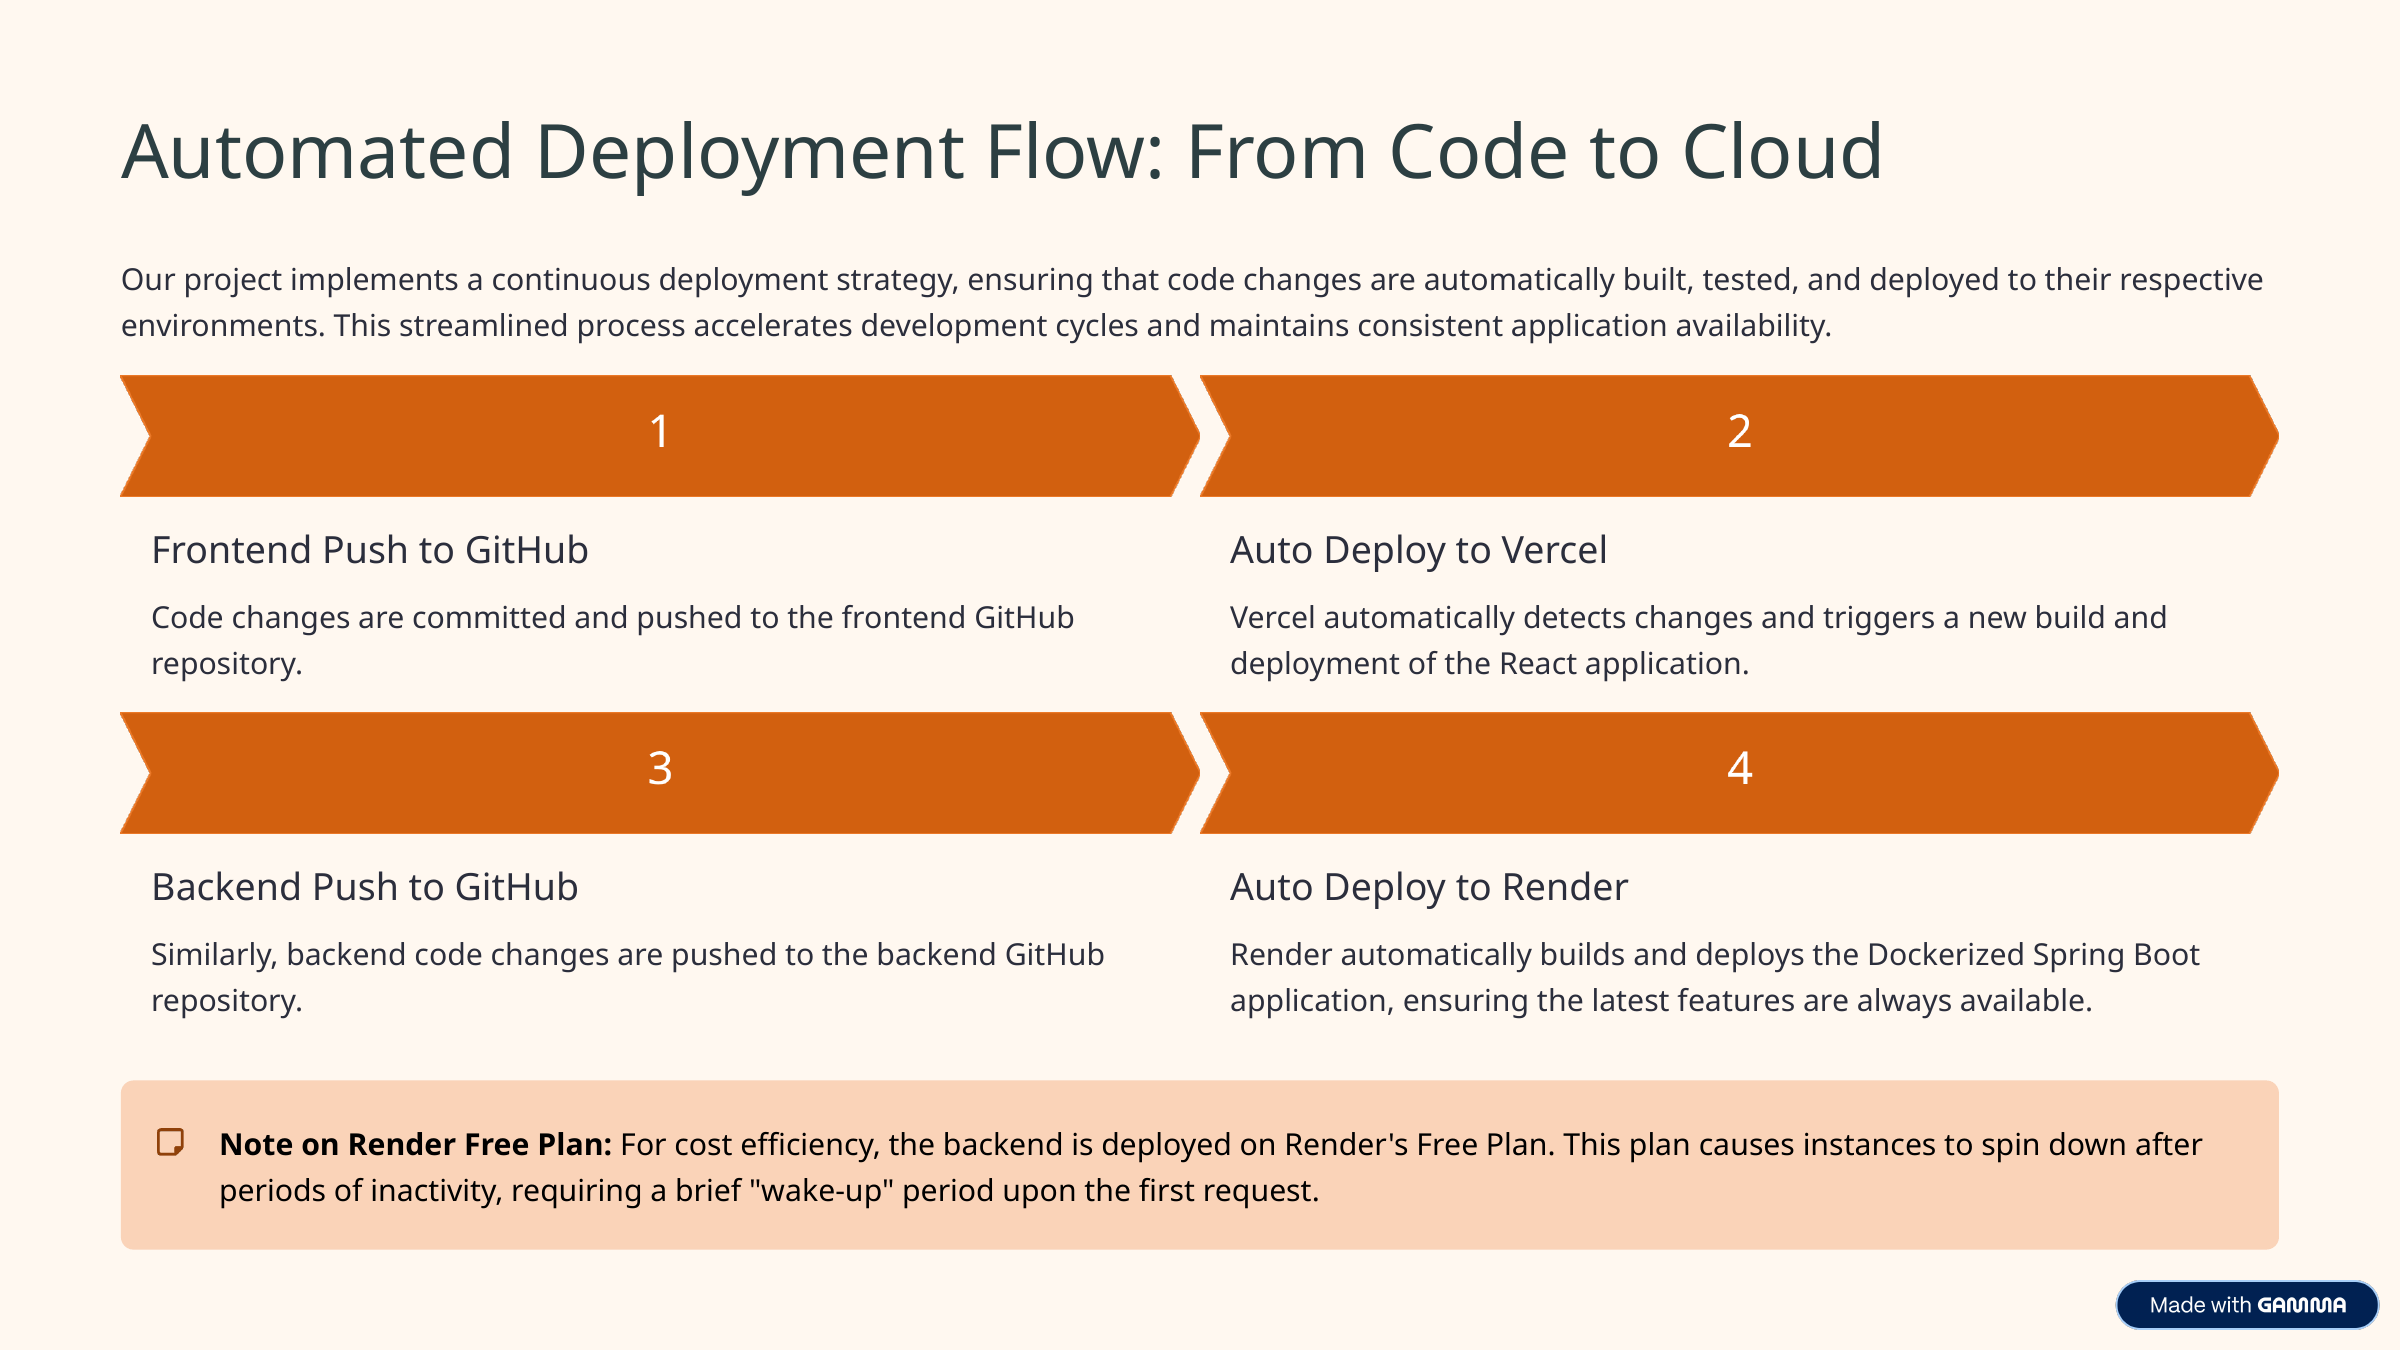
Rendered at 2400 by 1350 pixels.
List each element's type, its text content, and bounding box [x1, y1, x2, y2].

text_box Code changes are committed and pushed to the frontend GitHub repository. [151, 588, 1170, 682]
picture [151, 1126, 189, 1157]
text_box Vercel automatically detects changes and triggers a new build and deployment of the React application. [1230, 588, 2249, 682]
text_box Note on Render Free Plan: For cost efficiency, the backend is deployed on Render's Free Plan. This plan causes instances to spin down after periods of inactivity, requiring a brief "wake-up" period upon the first request. [219, 1116, 2249, 1210]
text_box Backend Push to GitHub [151, 861, 576, 909]
text_box Auto Deploy to Render [1230, 861, 1624, 909]
text_box Automated Deployment Flow: From Code to Cloud [120, 100, 1864, 195]
text_box Frontend Push to GitHub [151, 524, 589, 572]
picture [2106, 1271, 2389, 1339]
picture [120, 712, 2279, 834]
text_box Similarly, backend code changes are pushed to the backend GitHub repository. [151, 925, 1170, 1019]
text_box Auto Deploy to Vercel [1230, 524, 1609, 572]
text_box [120, 1080, 2279, 1250]
picture [120, 375, 2279, 497]
text_box Our project implements a continuous deployment strategy, ensuring that code changes are automatically built, tested, and deployed to their respective environments. This streamlined process accelerates development cycles and maintains consistent application availability. [120, 250, 2279, 345]
text_box Render automatically builds and deploys the Dockerized Spring Boot application, ensuring the latest features are always available. [1230, 925, 2249, 1019]
